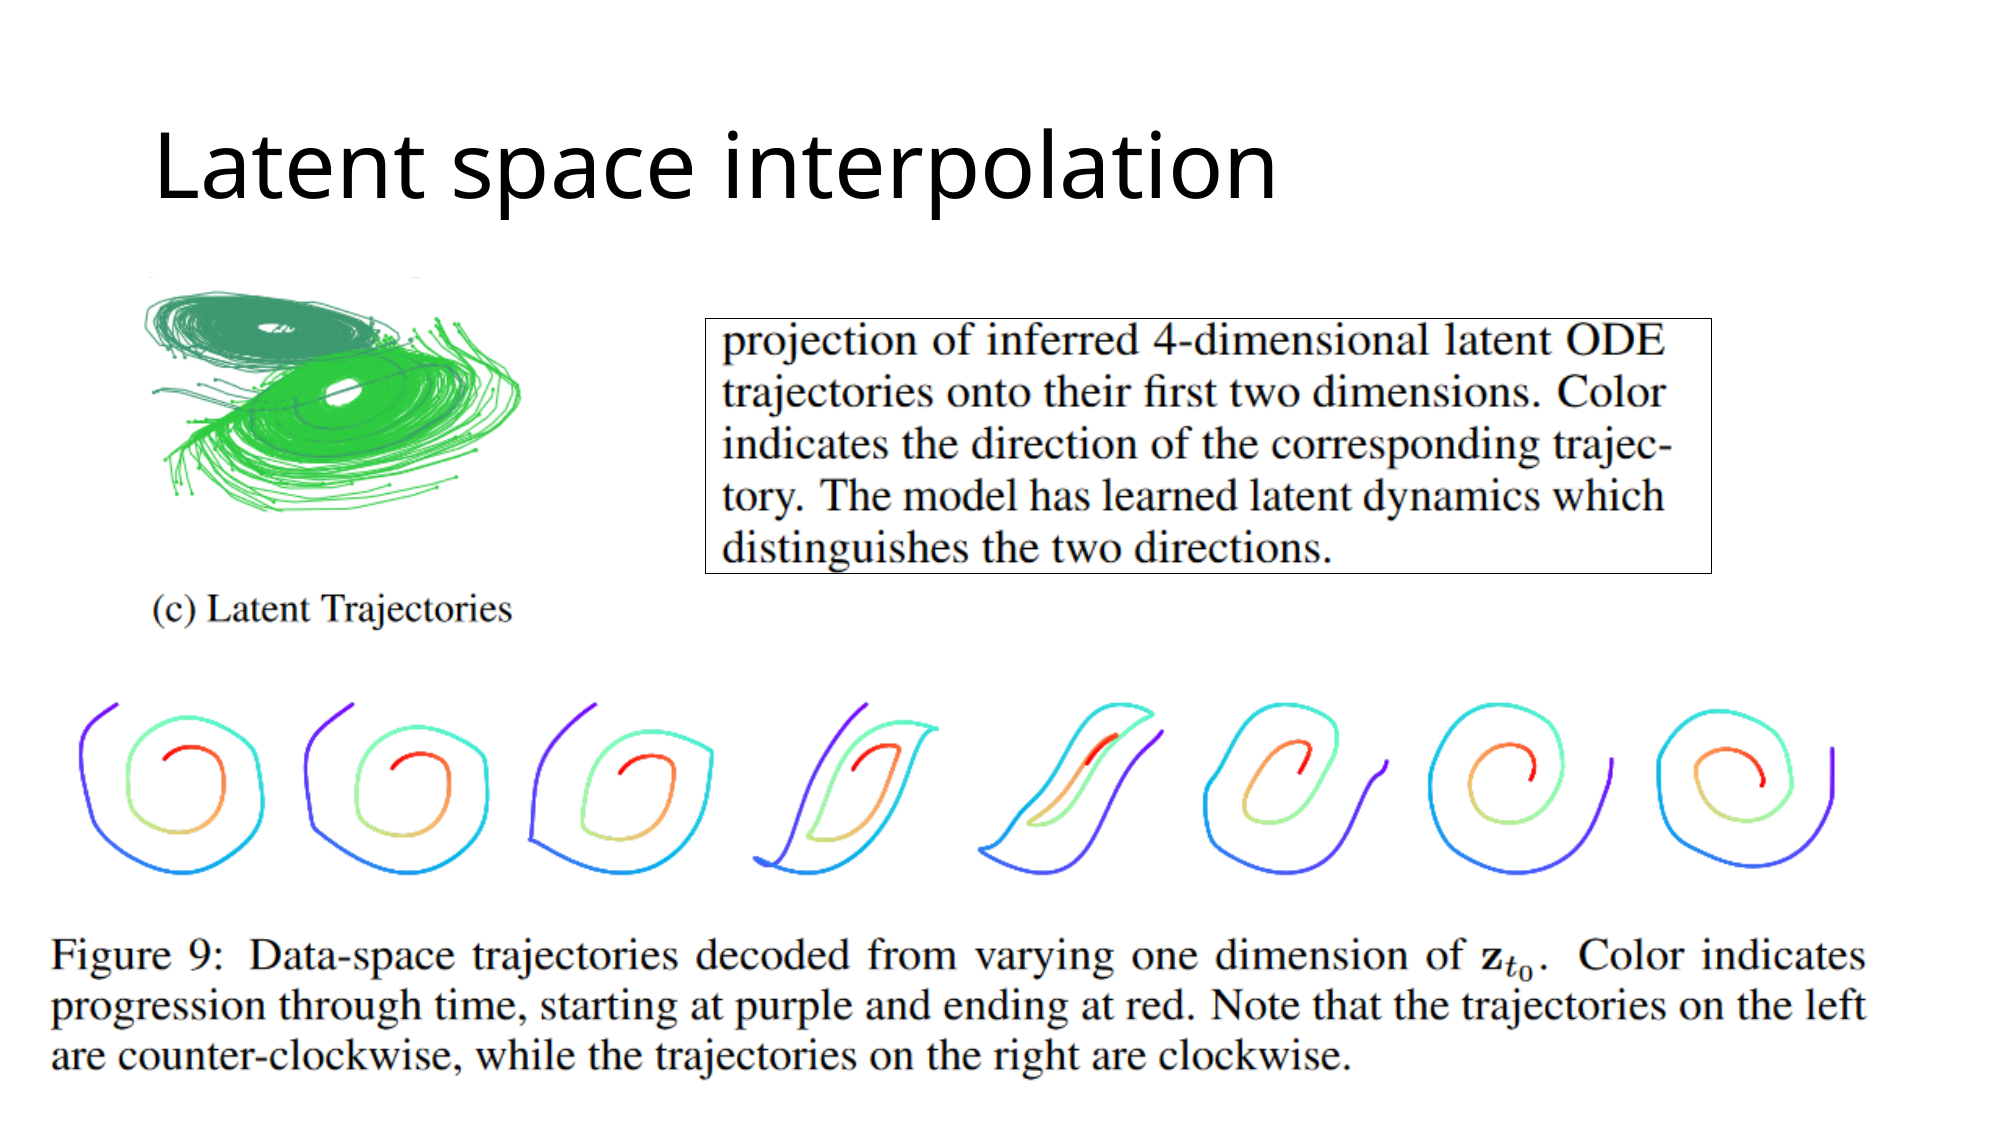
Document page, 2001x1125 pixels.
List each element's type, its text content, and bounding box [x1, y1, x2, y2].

picture [89, 277, 618, 632]
picture [34, 678, 1888, 1082]
picture [705, 318, 1712, 574]
title Latent space interpolation [137, 59, 1863, 278]
